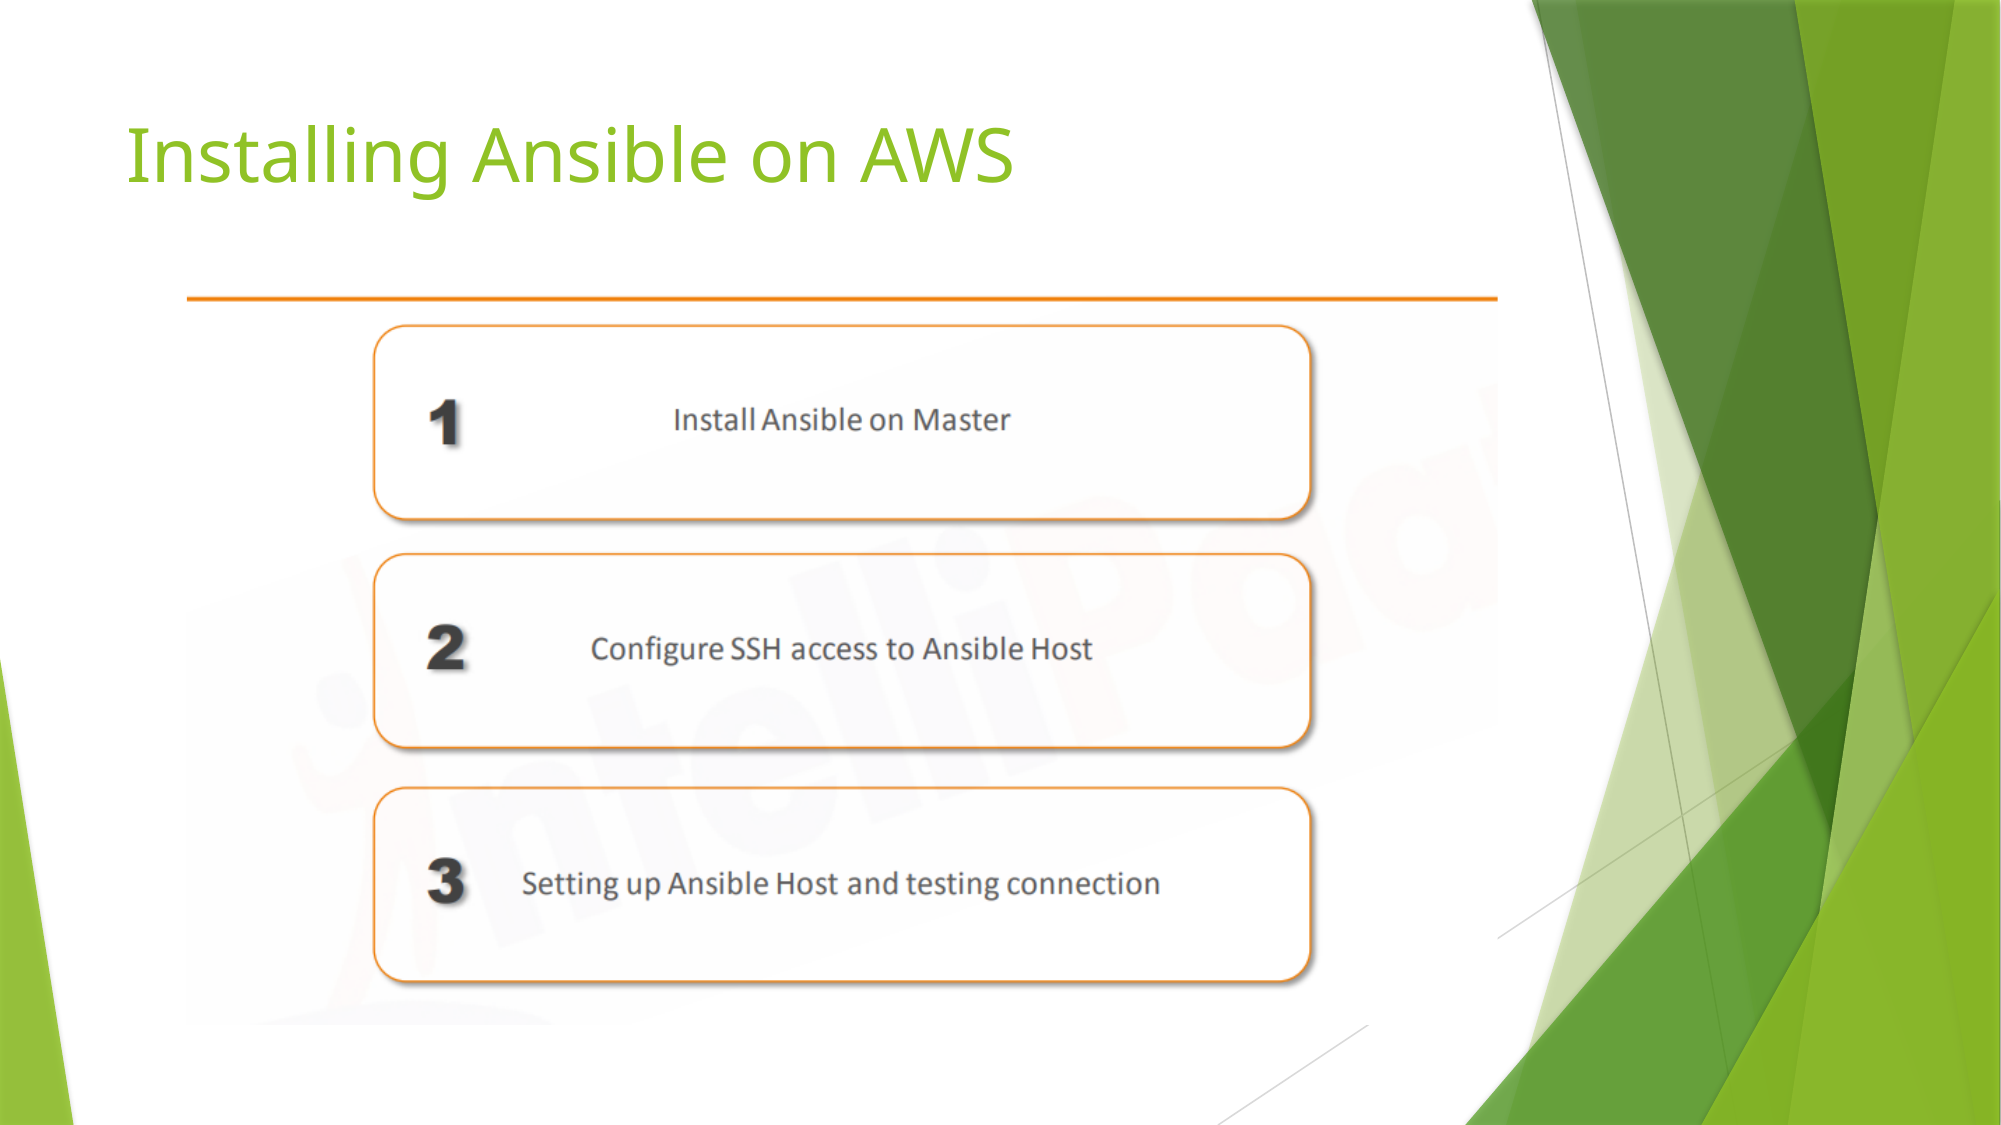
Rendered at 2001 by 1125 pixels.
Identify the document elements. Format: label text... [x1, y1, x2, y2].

title Installing Ansible on AWS [111, 99, 1522, 317]
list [186, 294, 1499, 1026]
